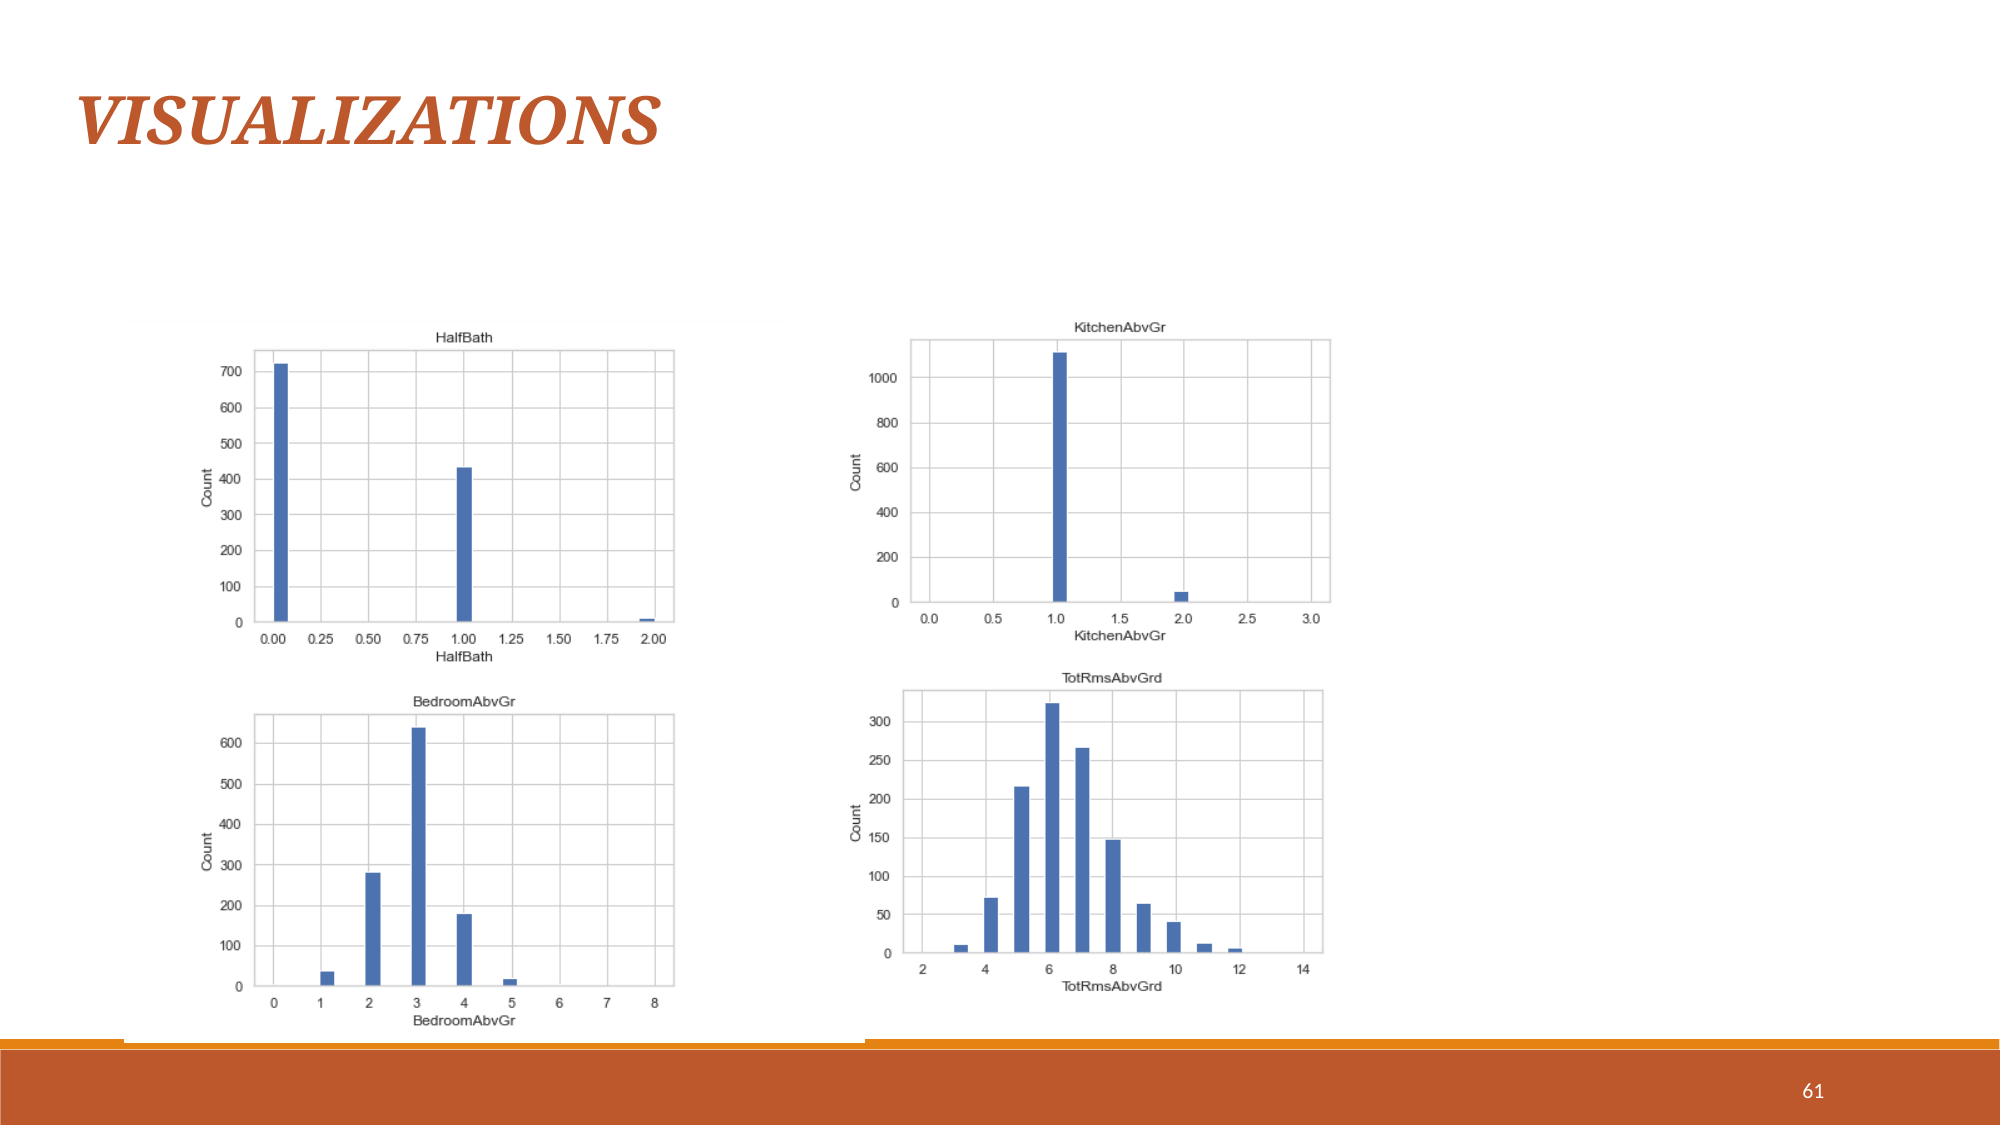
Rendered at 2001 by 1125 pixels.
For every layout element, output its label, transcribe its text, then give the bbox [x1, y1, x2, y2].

text_box VISUALIZATIONS [58, 70, 1004, 210]
slide_number 61 [1624, 1059, 1840, 1120]
picture [123, 319, 1490, 1044]
